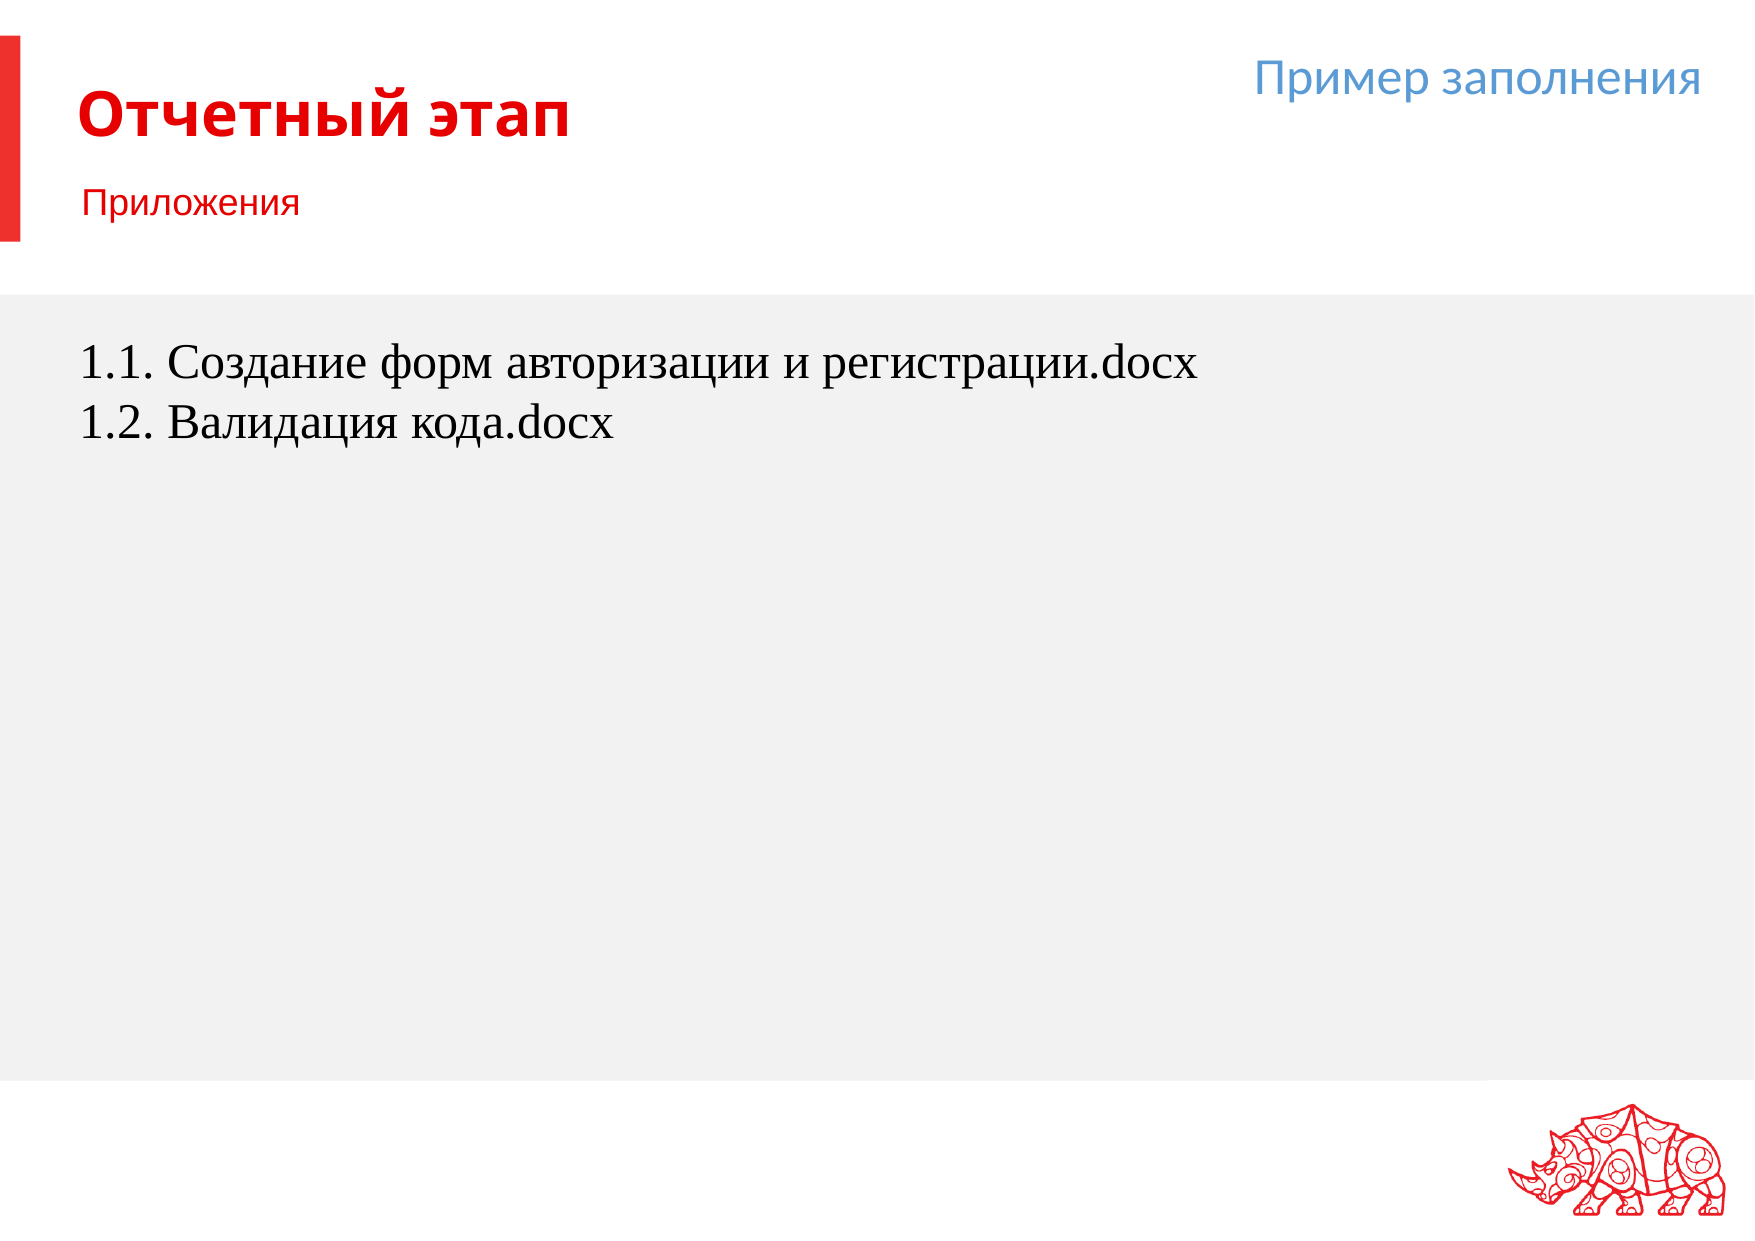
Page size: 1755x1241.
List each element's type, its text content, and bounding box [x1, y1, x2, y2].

picture [1487, 1080, 1755, 1229]
list 1.1. Создание форм авторизации и регистрации.docx 1.2. Валидация кода.docx [50, 320, 1662, 1117]
list Приложения [50, 138, 1662, 232]
text_box Пример заполнения [1219, 34, 1737, 113]
title Отчетный этап [76, 12, 1666, 220]
